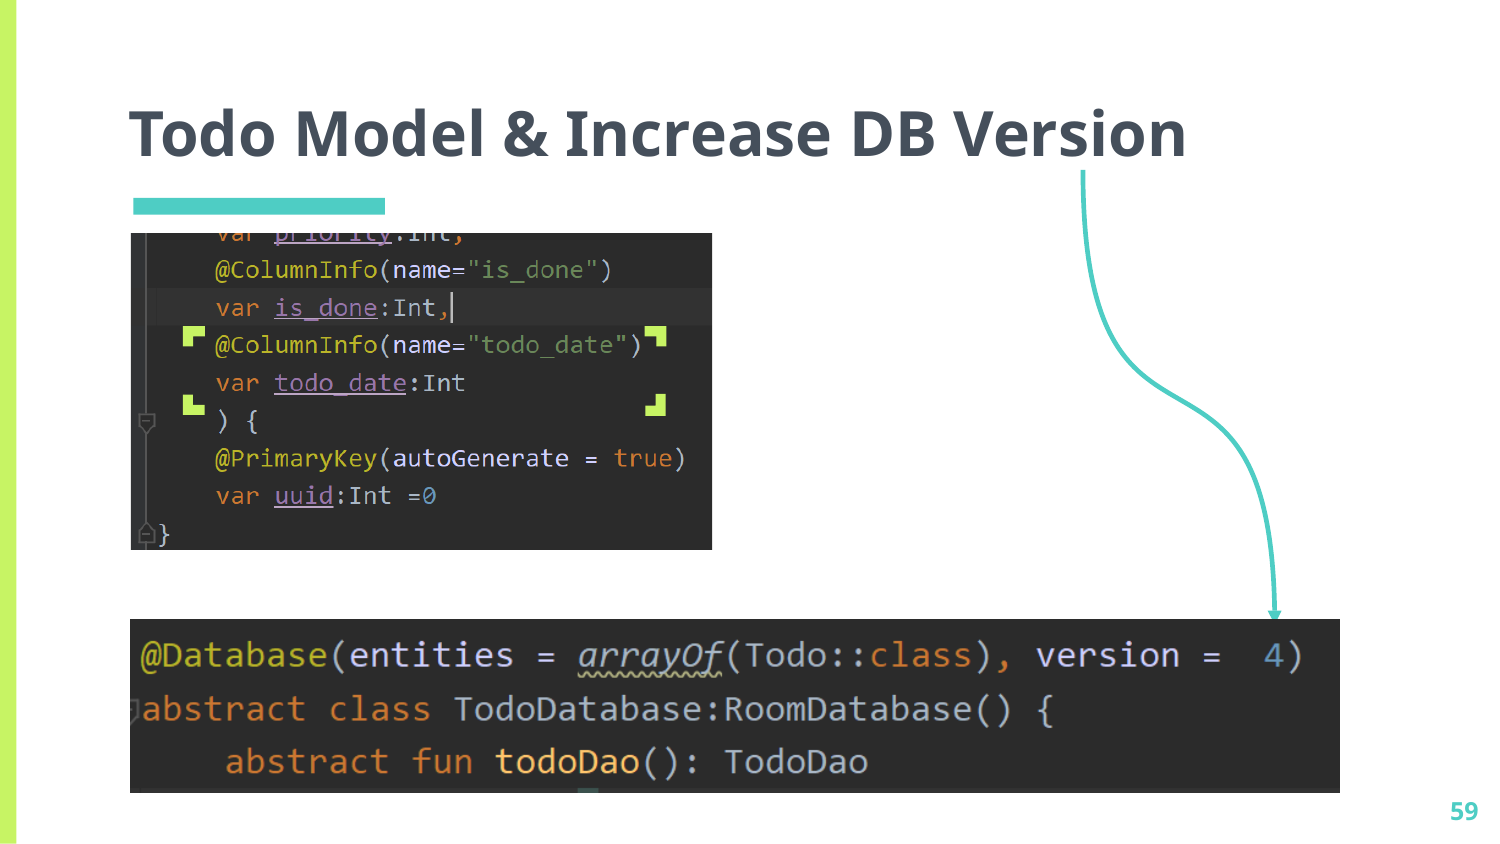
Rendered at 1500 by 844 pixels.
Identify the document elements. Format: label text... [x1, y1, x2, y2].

slide_number 59 [1403, 780, 1494, 832]
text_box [951, 301, 1407, 494]
picture [130, 233, 713, 551]
title Todo Model & Increase DB Version [113, 24, 1387, 184]
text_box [182, 325, 667, 416]
picture [130, 619, 1341, 794]
